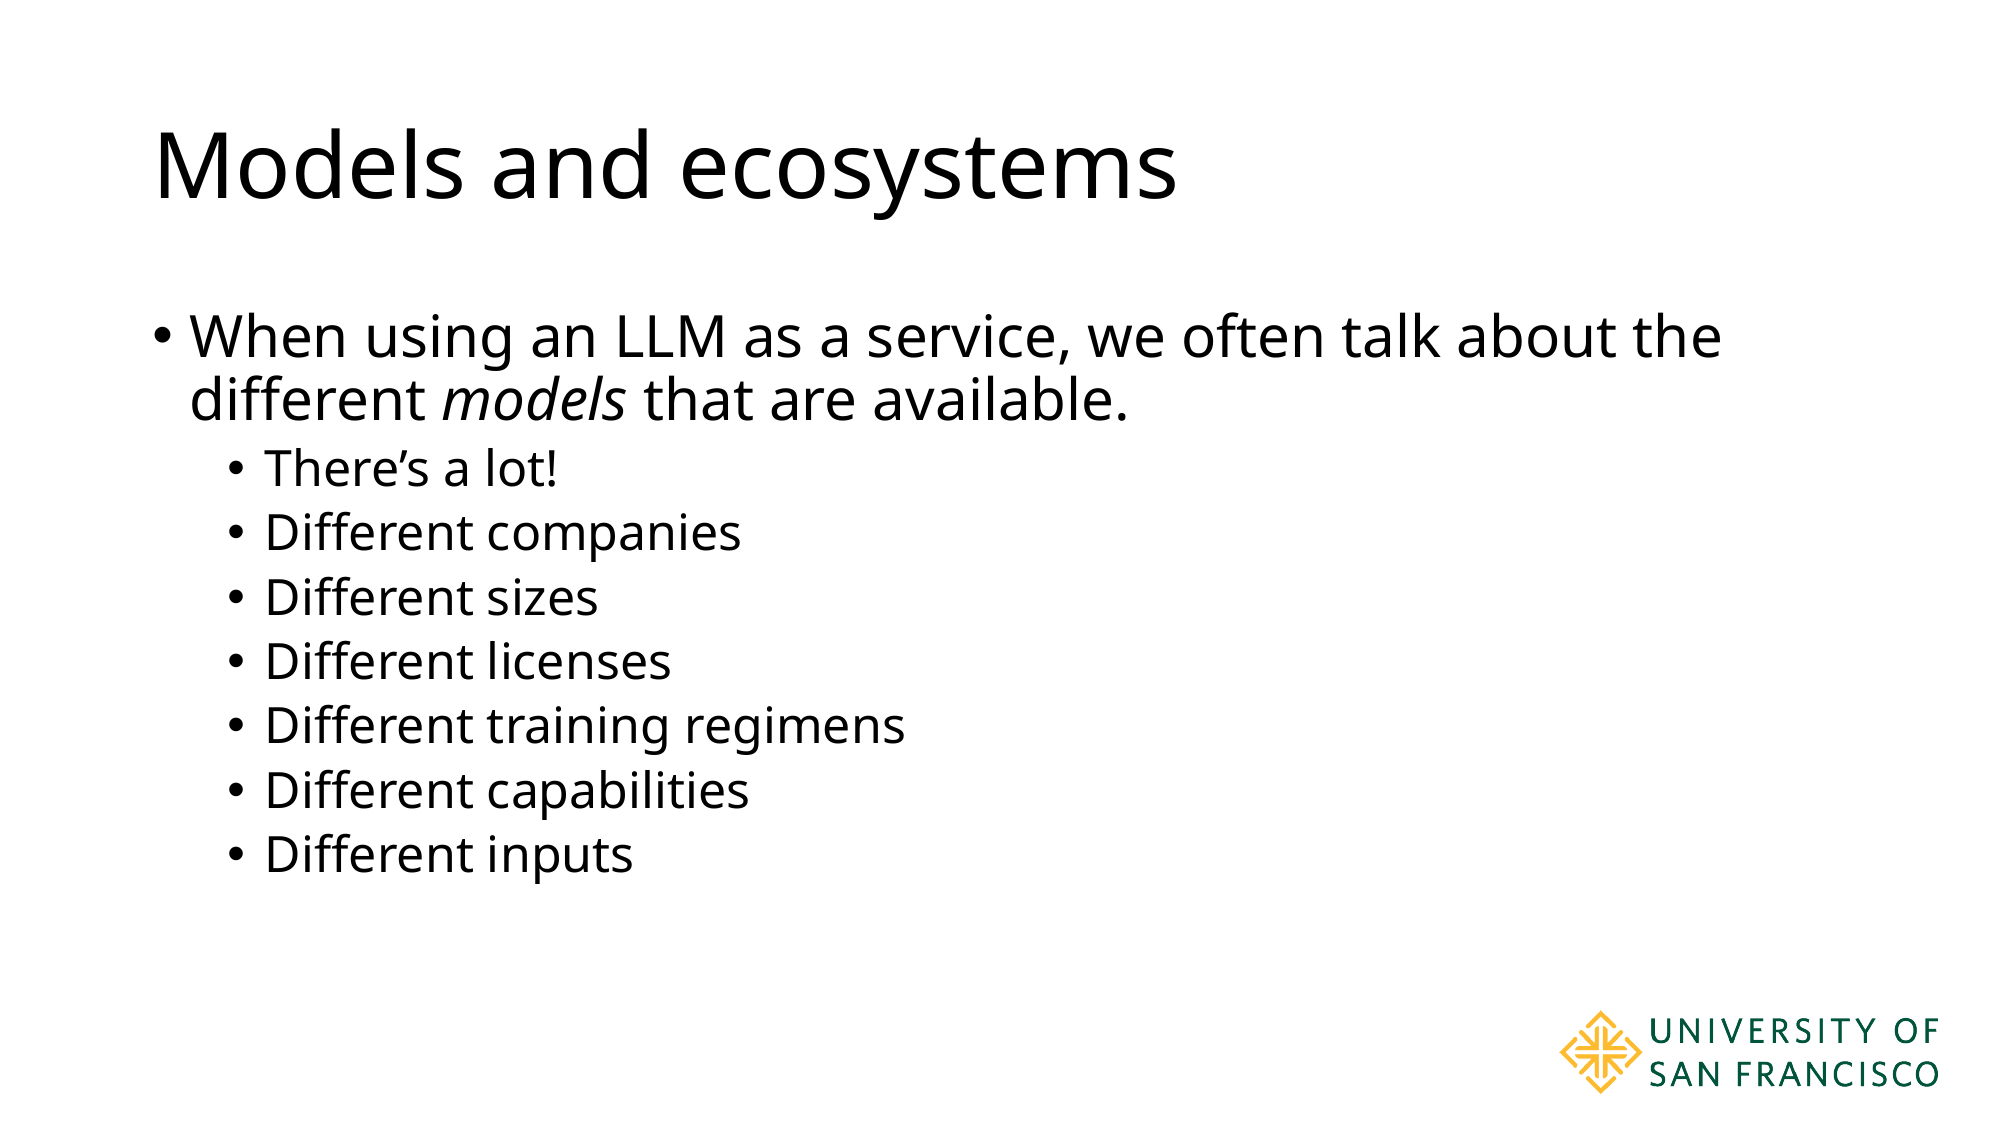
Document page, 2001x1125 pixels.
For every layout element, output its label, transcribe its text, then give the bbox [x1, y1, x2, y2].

picture [1559, 1010, 1938, 1094]
list When using an LLM as a service, we often talk about the different models that are available. There’s a lot! Different companies Different sizes Different licenses Different training regimens Different capabilities Different inputs [137, 299, 1863, 1014]
title Models and ecosystems [137, 59, 1863, 278]
